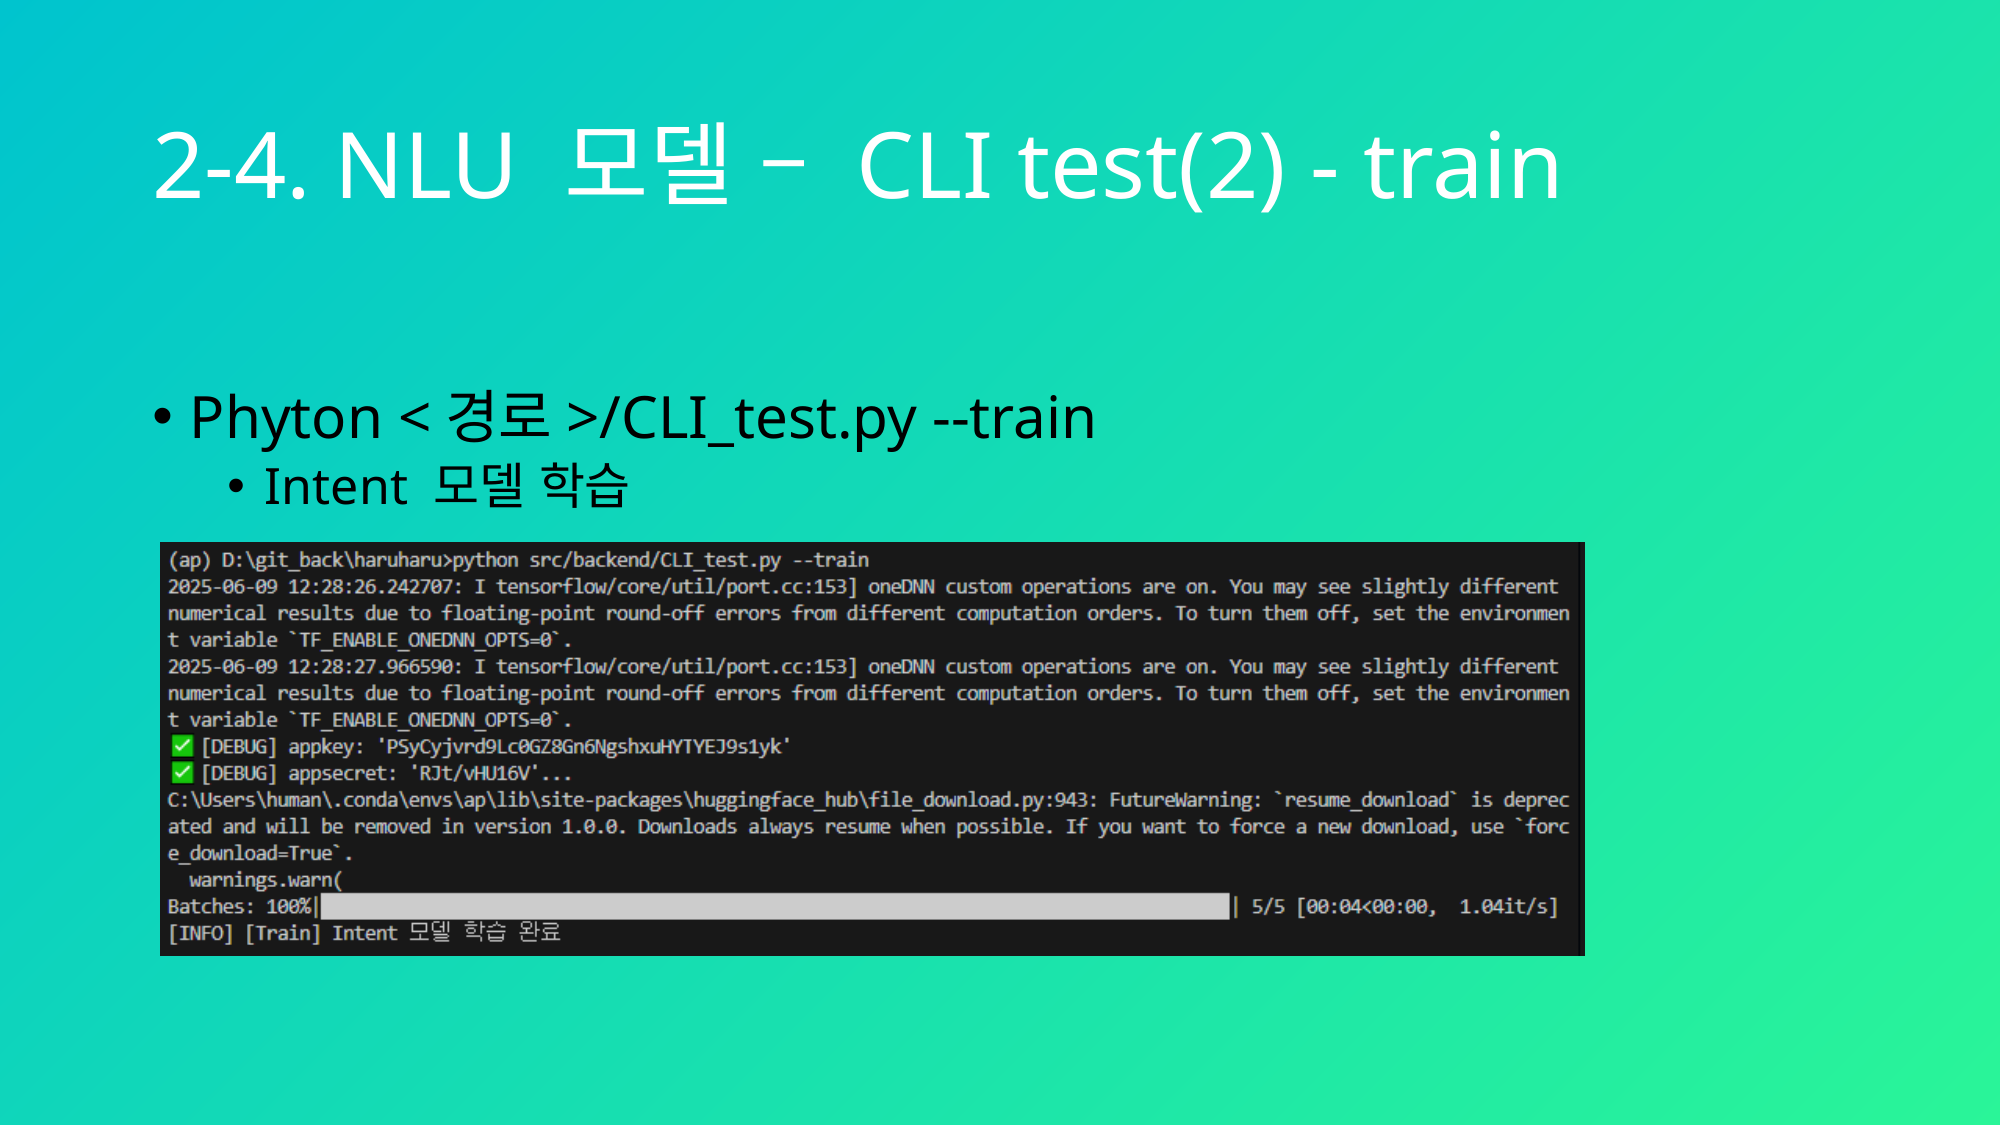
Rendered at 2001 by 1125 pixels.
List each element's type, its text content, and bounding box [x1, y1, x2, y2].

picture [160, 542, 1585, 956]
list Phyton <경로>/CLI_test.py --train Intent 모델 학습 [137, 299, 1863, 1014]
title 2-4. NLU 모델 – CLI test(2) - train [137, 59, 1863, 278]
